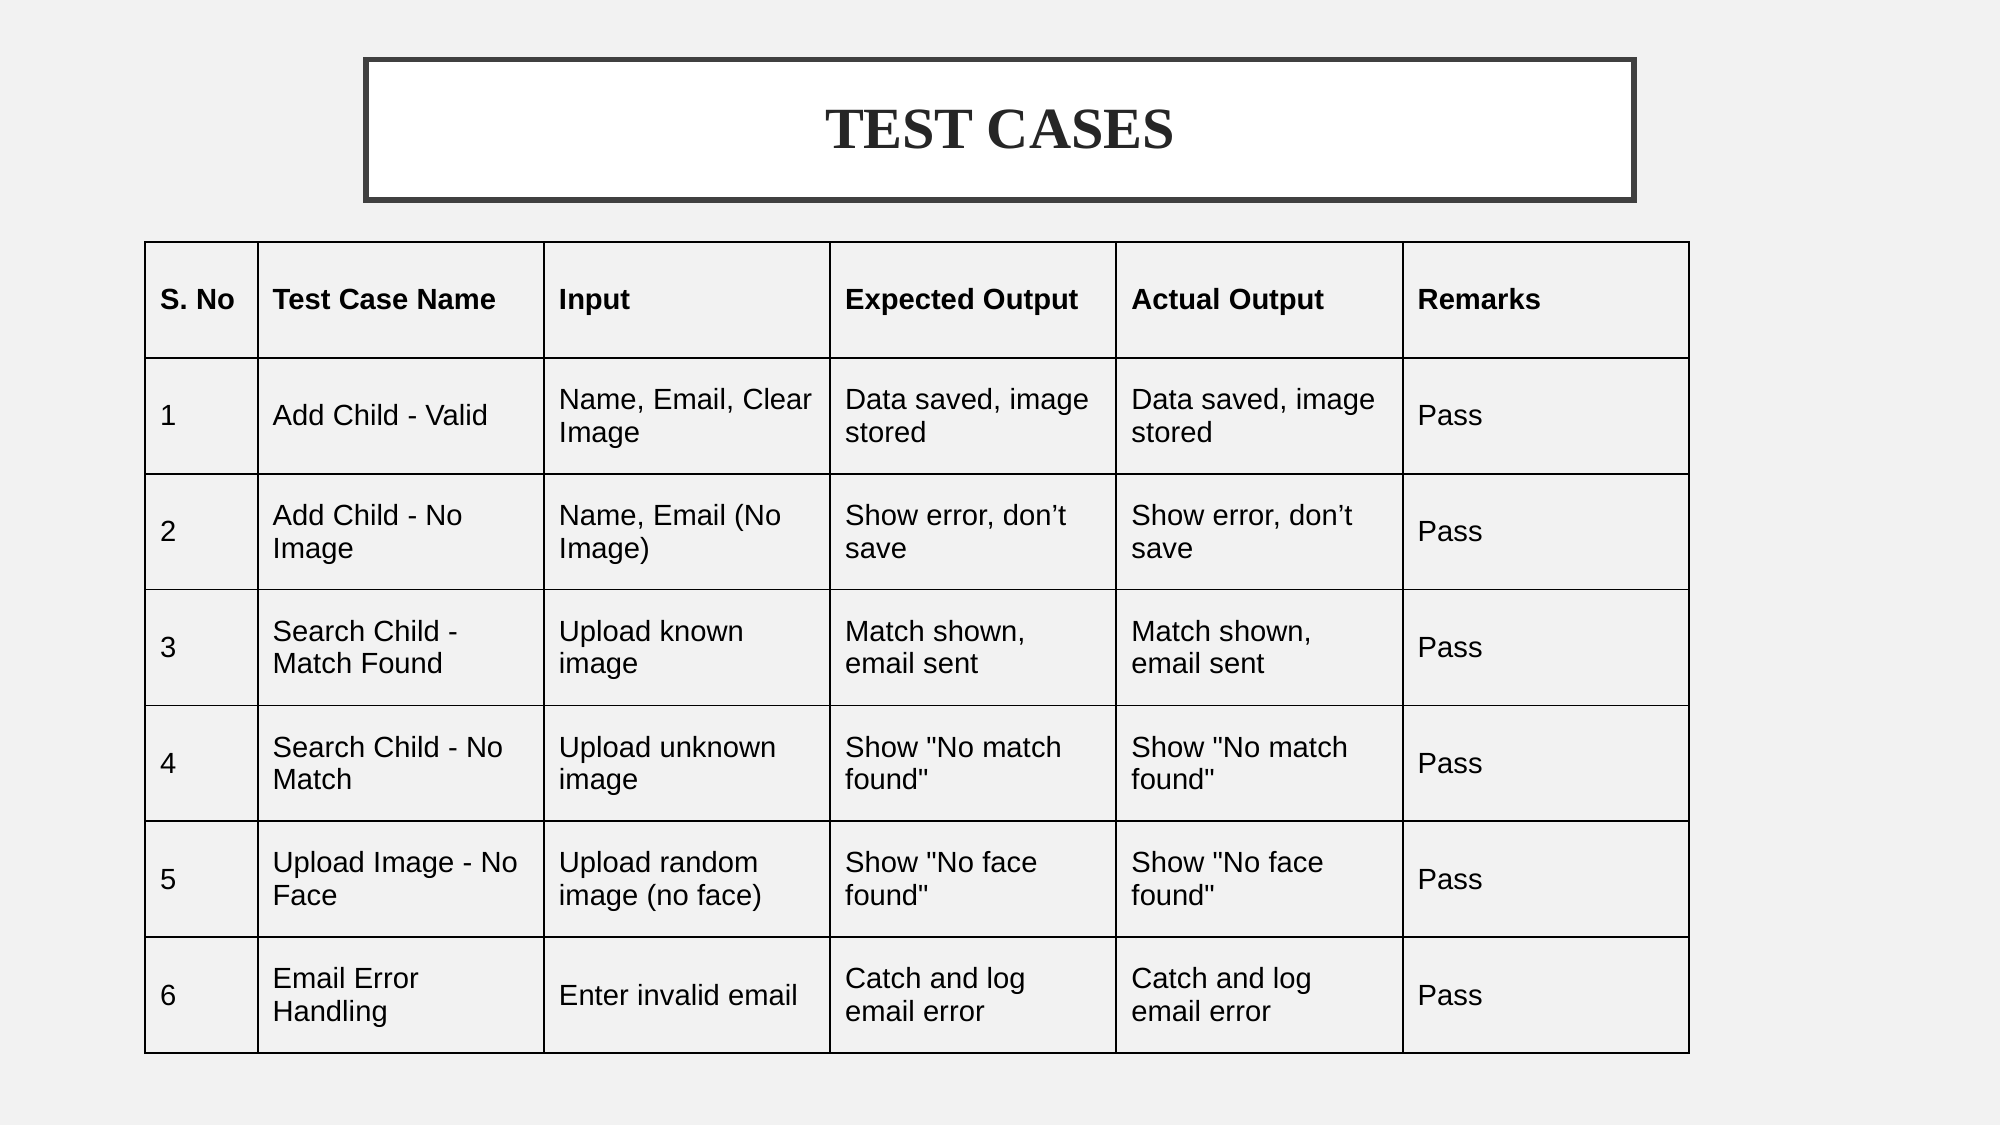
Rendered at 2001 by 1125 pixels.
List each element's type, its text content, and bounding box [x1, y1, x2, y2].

table_cell 2 [146, 475, 257, 589]
table_cell Match shown, email sent [1117, 590, 1402, 705]
table_cell Pass [1404, 822, 1688, 936]
title TEST CASES [363, 57, 1637, 203]
table_cell Search Child - Match Found [259, 590, 543, 705]
table_cell Upload unknown image [545, 706, 829, 820]
table_cell Data saved, image stored [1117, 359, 1402, 473]
table_cell Show error, don’t save [1117, 475, 1402, 589]
table_cell Add Child - Valid [259, 359, 543, 473]
table_cell Search Child - No Match [259, 706, 543, 820]
table_header Expected Output [831, 243, 1115, 357]
table_header Actual Output [1117, 243, 1402, 357]
table_cell 4 [146, 706, 257, 820]
table_cell Pass [1404, 706, 1688, 820]
table_cell Show "No face found" [1117, 822, 1402, 936]
table_cell Pass [1404, 359, 1688, 473]
table_cell Name, Email (No Image) [545, 475, 829, 589]
table_cell Email Error Handling [259, 938, 543, 1052]
table_cell Name, Email, Clear Image [545, 359, 829, 473]
table_header Remarks [1404, 243, 1688, 357]
table_cell Pass [1404, 475, 1688, 589]
table_header Input [545, 243, 829, 357]
table_header Test Case Name [259, 243, 543, 357]
table_cell 6 [146, 938, 257, 1052]
table_cell Pass [1404, 938, 1688, 1052]
table_cell Match shown, email sent [831, 590, 1115, 705]
table_cell Add Child - No Image [259, 475, 543, 589]
table_cell Show "No face found" [831, 822, 1115, 936]
table_cell Show "No match found" [1117, 706, 1402, 820]
table_cell 1 [146, 359, 257, 473]
table_cell Show "No match found" [831, 706, 1115, 820]
table_cell Pass [1404, 590, 1688, 705]
table_cell Catch and log email error [831, 938, 1115, 1052]
table_header S. No [146, 243, 257, 357]
table_cell Show error, don’t save [831, 475, 1115, 589]
table_cell Catch and log email error [1117, 938, 1402, 1052]
table_cell Enter invalid email [545, 938, 829, 1052]
table_cell Upload Image - No Face [259, 822, 543, 936]
table_cell Upload known image [545, 590, 829, 705]
table_cell 3 [146, 590, 257, 705]
table_cell Data saved, image stored [831, 359, 1115, 473]
table_cell 5 [146, 822, 257, 936]
table_cell Upload random image (no face) [545, 822, 829, 936]
